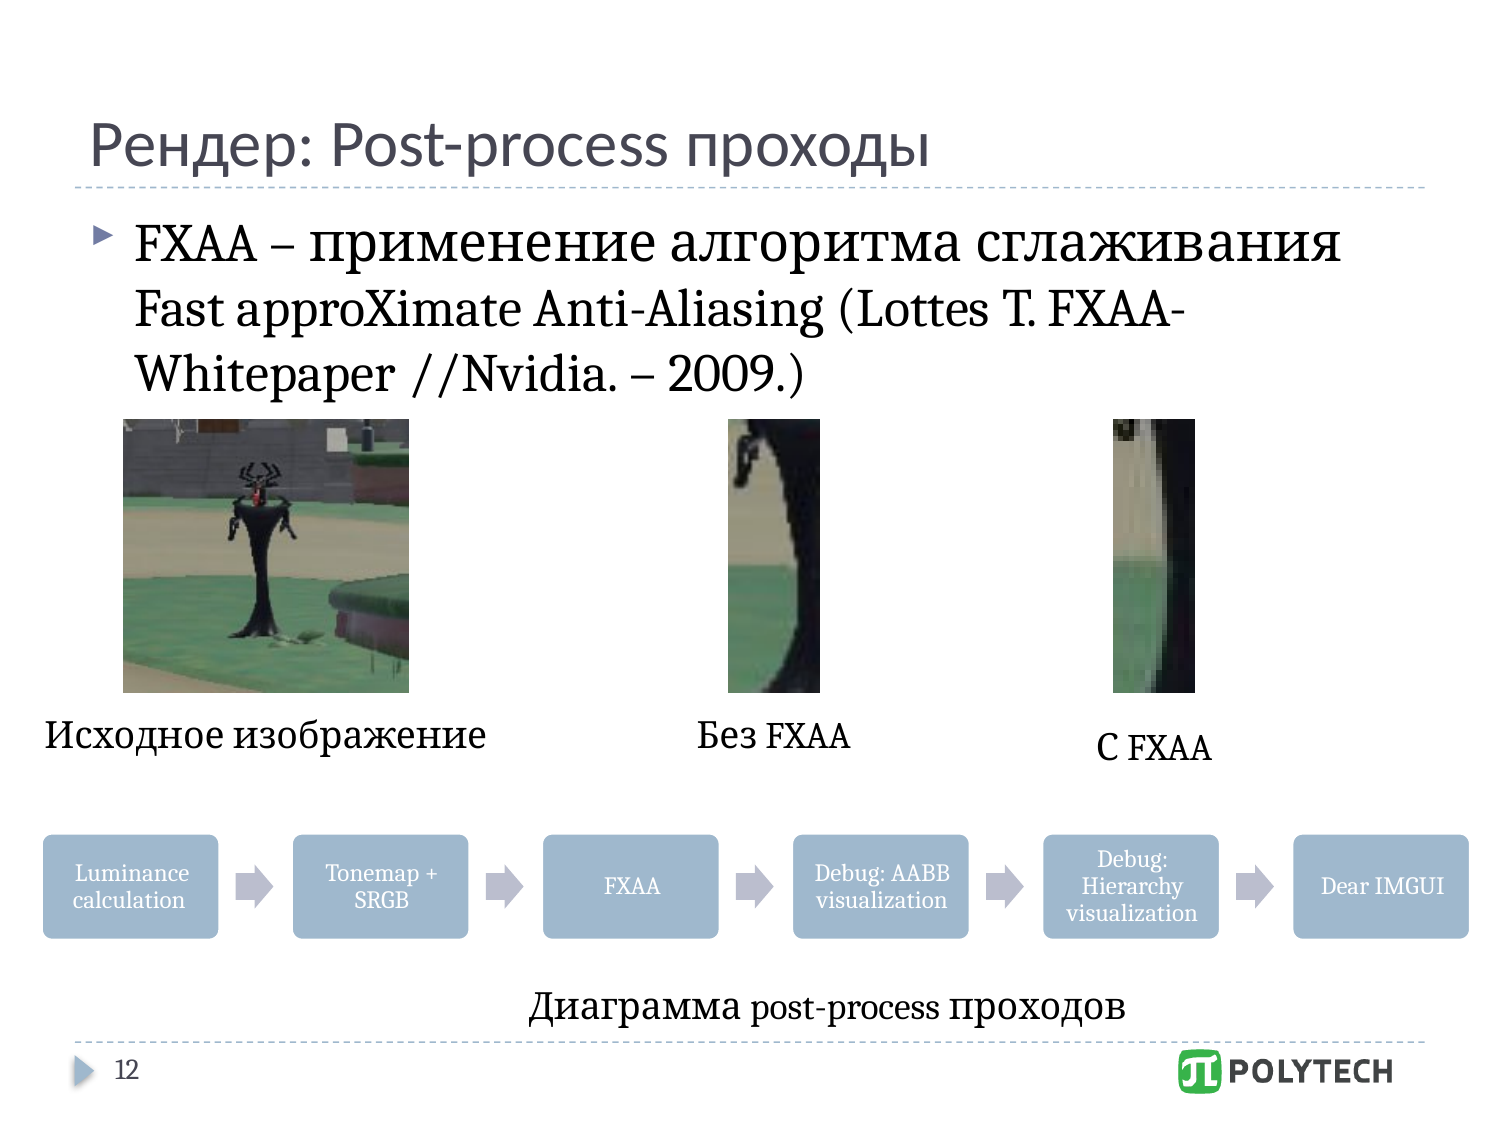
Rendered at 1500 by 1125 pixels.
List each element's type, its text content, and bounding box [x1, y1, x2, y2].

title Рендер: Post-process проходы [75, 24, 1425, 188]
picture [1113, 419, 1196, 693]
picture [1166, 1039, 1403, 1103]
list FXAA – применение алгоритма сглаживания Fast approXimate Anti-Aliasing (Lottes T. FXAA-Whitepaper //Nvidia. – 2009.) [75, 200, 1425, 762]
slide_number 12 [100, 1042, 426, 1103]
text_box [41, 762, 1471, 1011]
text_box Диаграмма post-process проходов [513, 1022, 1142, 1035]
text_box Исходное изображение [29, 704, 503, 764]
picture [728, 419, 820, 694]
picture [123, 419, 409, 694]
text_box Без FXAA [681, 704, 866, 762]
text_box С FXAA [1081, 715, 1228, 762]
